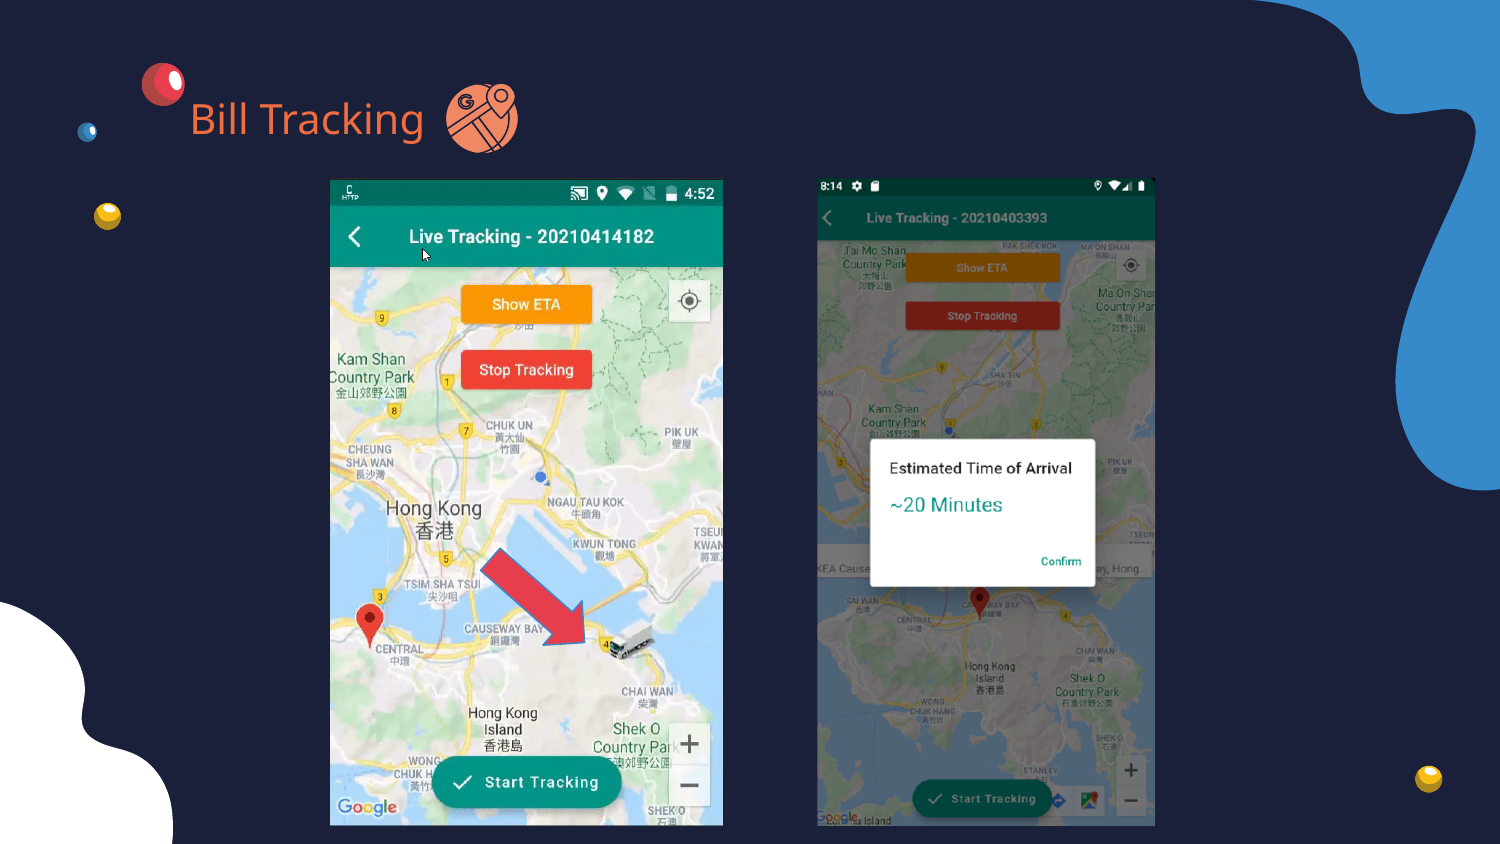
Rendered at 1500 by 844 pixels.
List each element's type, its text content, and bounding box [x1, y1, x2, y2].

picture [330, 178, 723, 826]
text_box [445, 82, 524, 155]
picture [817, 178, 1156, 826]
text_box Bill Tracking [174, 78, 512, 159]
